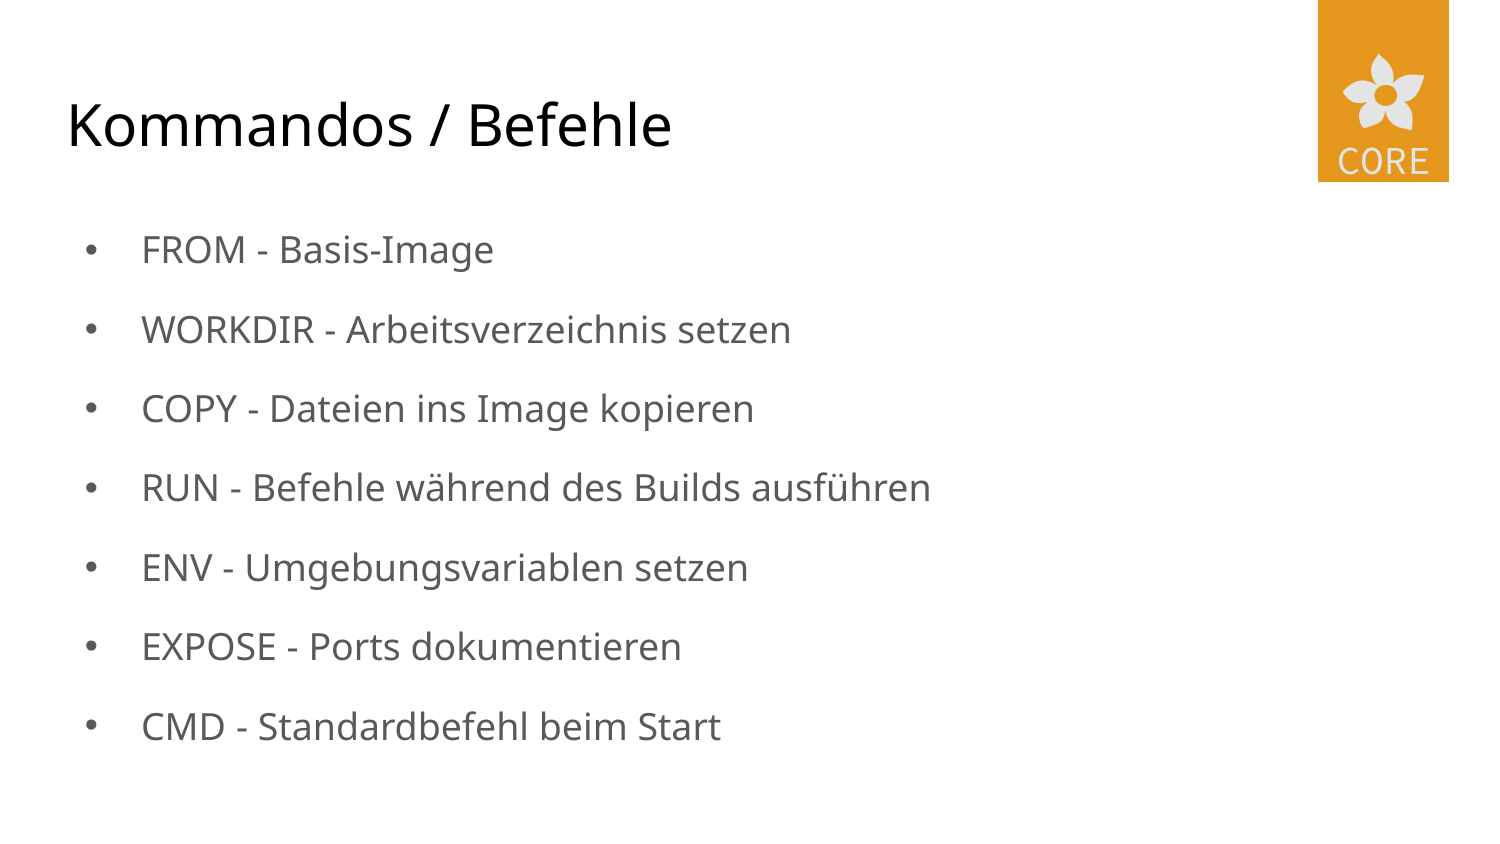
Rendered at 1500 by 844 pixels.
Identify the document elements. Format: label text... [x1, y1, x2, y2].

list FROM - Basis-Image WORKDIR - Arbeitsverzeichnis setzen COPY - Dateien ins Image kopieren RUN - Befehle während des Builds ausführen ENV - Umgebungsvariablen setzen EXPOSE - Ports dokumentieren CMD - Standardbefehl beim Start [51, 189, 1449, 750]
title Kommandos / Befehle [51, 72, 1312, 173]
picture [1318, 0, 1449, 182]
